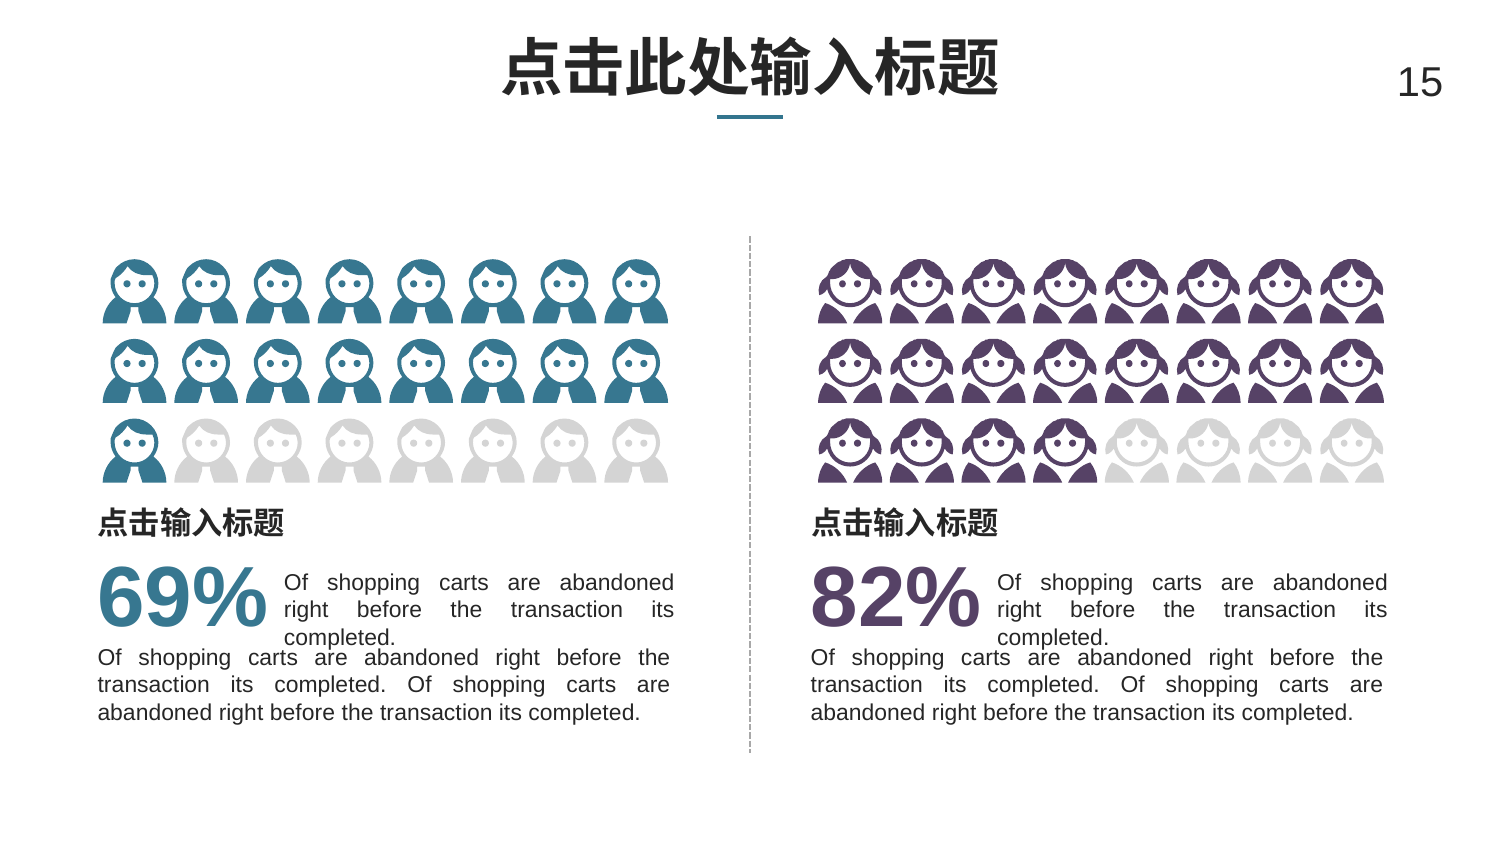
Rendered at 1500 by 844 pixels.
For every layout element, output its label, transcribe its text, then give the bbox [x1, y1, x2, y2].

slide_number 15 [1385, 48, 1465, 94]
text_box 69% [86, 535, 281, 649]
text_box Of shopping carts are abandoned right before the transaction its completed. [272, 561, 686, 656]
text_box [816, 258, 1385, 483]
text_box 点击输入标题 [86, 498, 297, 547]
title 点击此处输入标题 [103, 22, 1397, 128]
text_box Of shopping carts are abandoned right before the transaction its completed. Of shopping carts are abandoned right before the transaction its completed. [799, 649, 1395, 758]
text_box 点击输入标题 [799, 498, 1010, 547]
text_box 82% [799, 535, 994, 649]
text_box Of shopping carts are abandoned right before the transaction its completed. [985, 561, 1400, 656]
text_box Of shopping carts are abandoned right before the transaction its completed. Of shopping carts are abandoned right before the transaction its completed. [86, 649, 682, 758]
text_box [102, 258, 669, 483]
